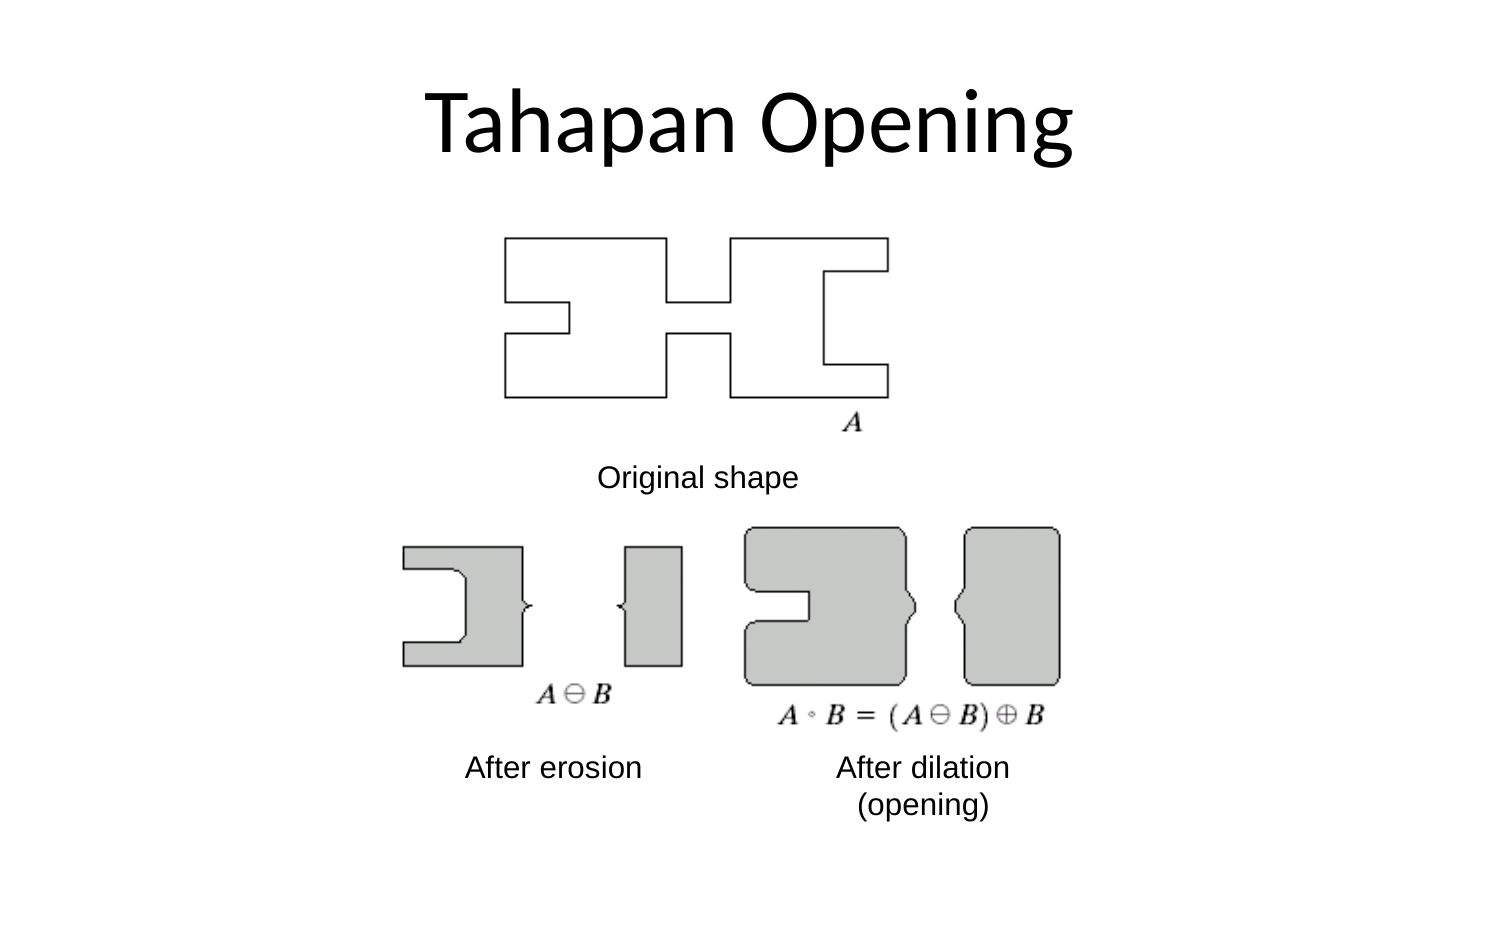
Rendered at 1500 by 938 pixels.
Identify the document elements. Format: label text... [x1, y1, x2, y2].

picture [499, 225, 928, 453]
picture [727, 510, 1071, 747]
title Tahapan Opening [75, 37, 1425, 194]
text_box After erosion [449, 741, 658, 792]
text_box After dilation (opening) [821, 755, 1026, 830]
picture [387, 526, 698, 732]
text_box Original shape [582, 461, 815, 502]
